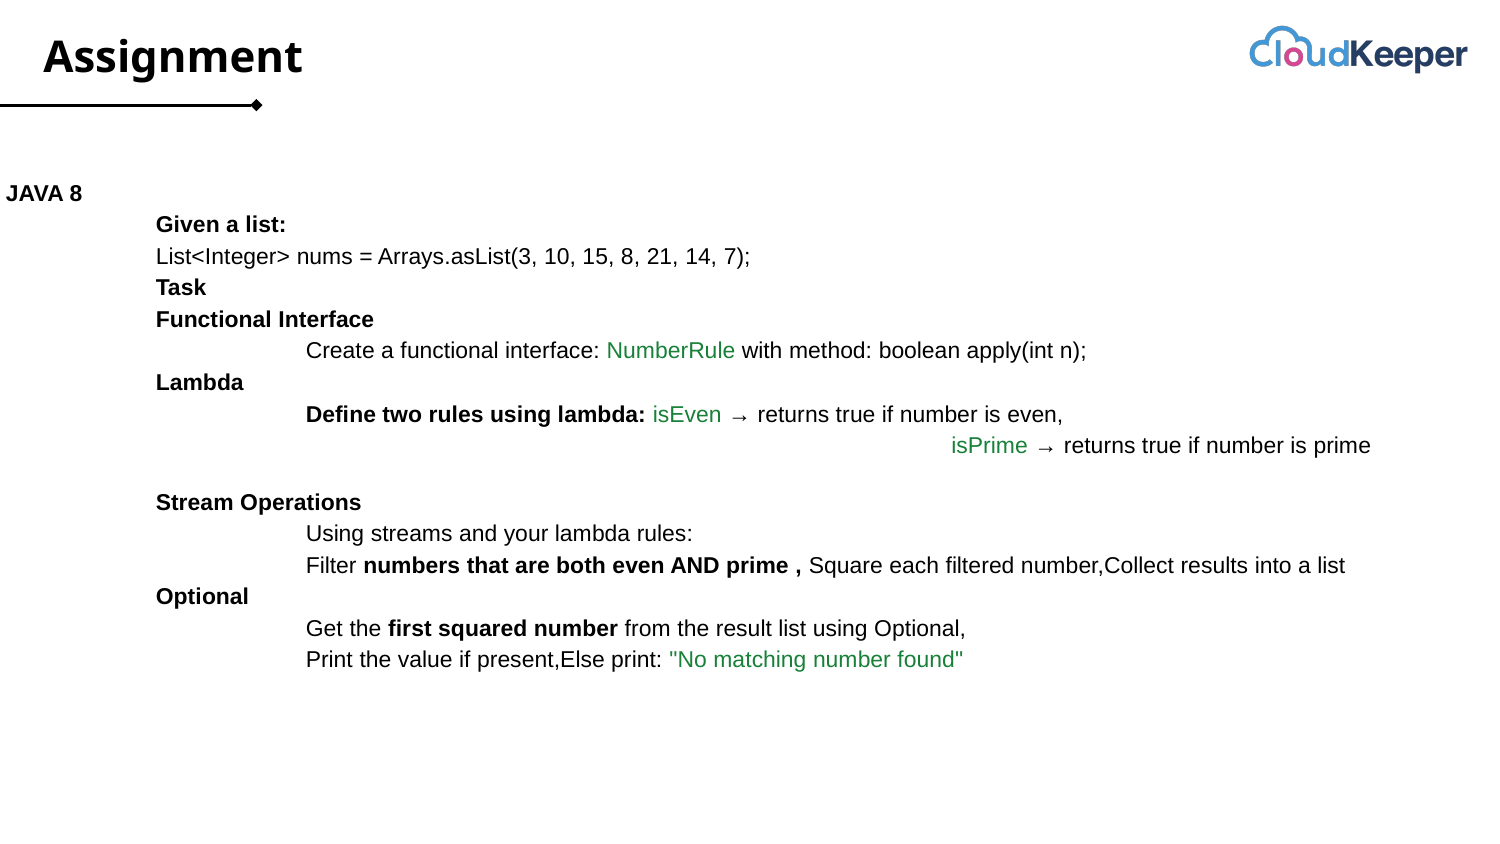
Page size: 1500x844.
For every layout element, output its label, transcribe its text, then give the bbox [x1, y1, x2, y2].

text_box JAVA 8 Given a list: List<Integer> nums = Arrays.asList(3, 10, 15, 8, 21, 14, 7); Task Functional Interface Create a functional interface: NumberRule with method: boolean apply(int n); Lambda Define two rules using lambda: isEven → returns true if number is even, isPrime → returns true if number is prime Stream Operations Using streams and your lambda rules: Filter numbers that are both even AND prime , Square each filtered number,Collect results into a list Optional Get the first squared number from the result list using Optional, Print the value if present,Else print: "No matching number found" [5, 121, 1409, 839]
title Assignment [43, 34, 1169, 93]
picture [1238, 20, 1479, 78]
